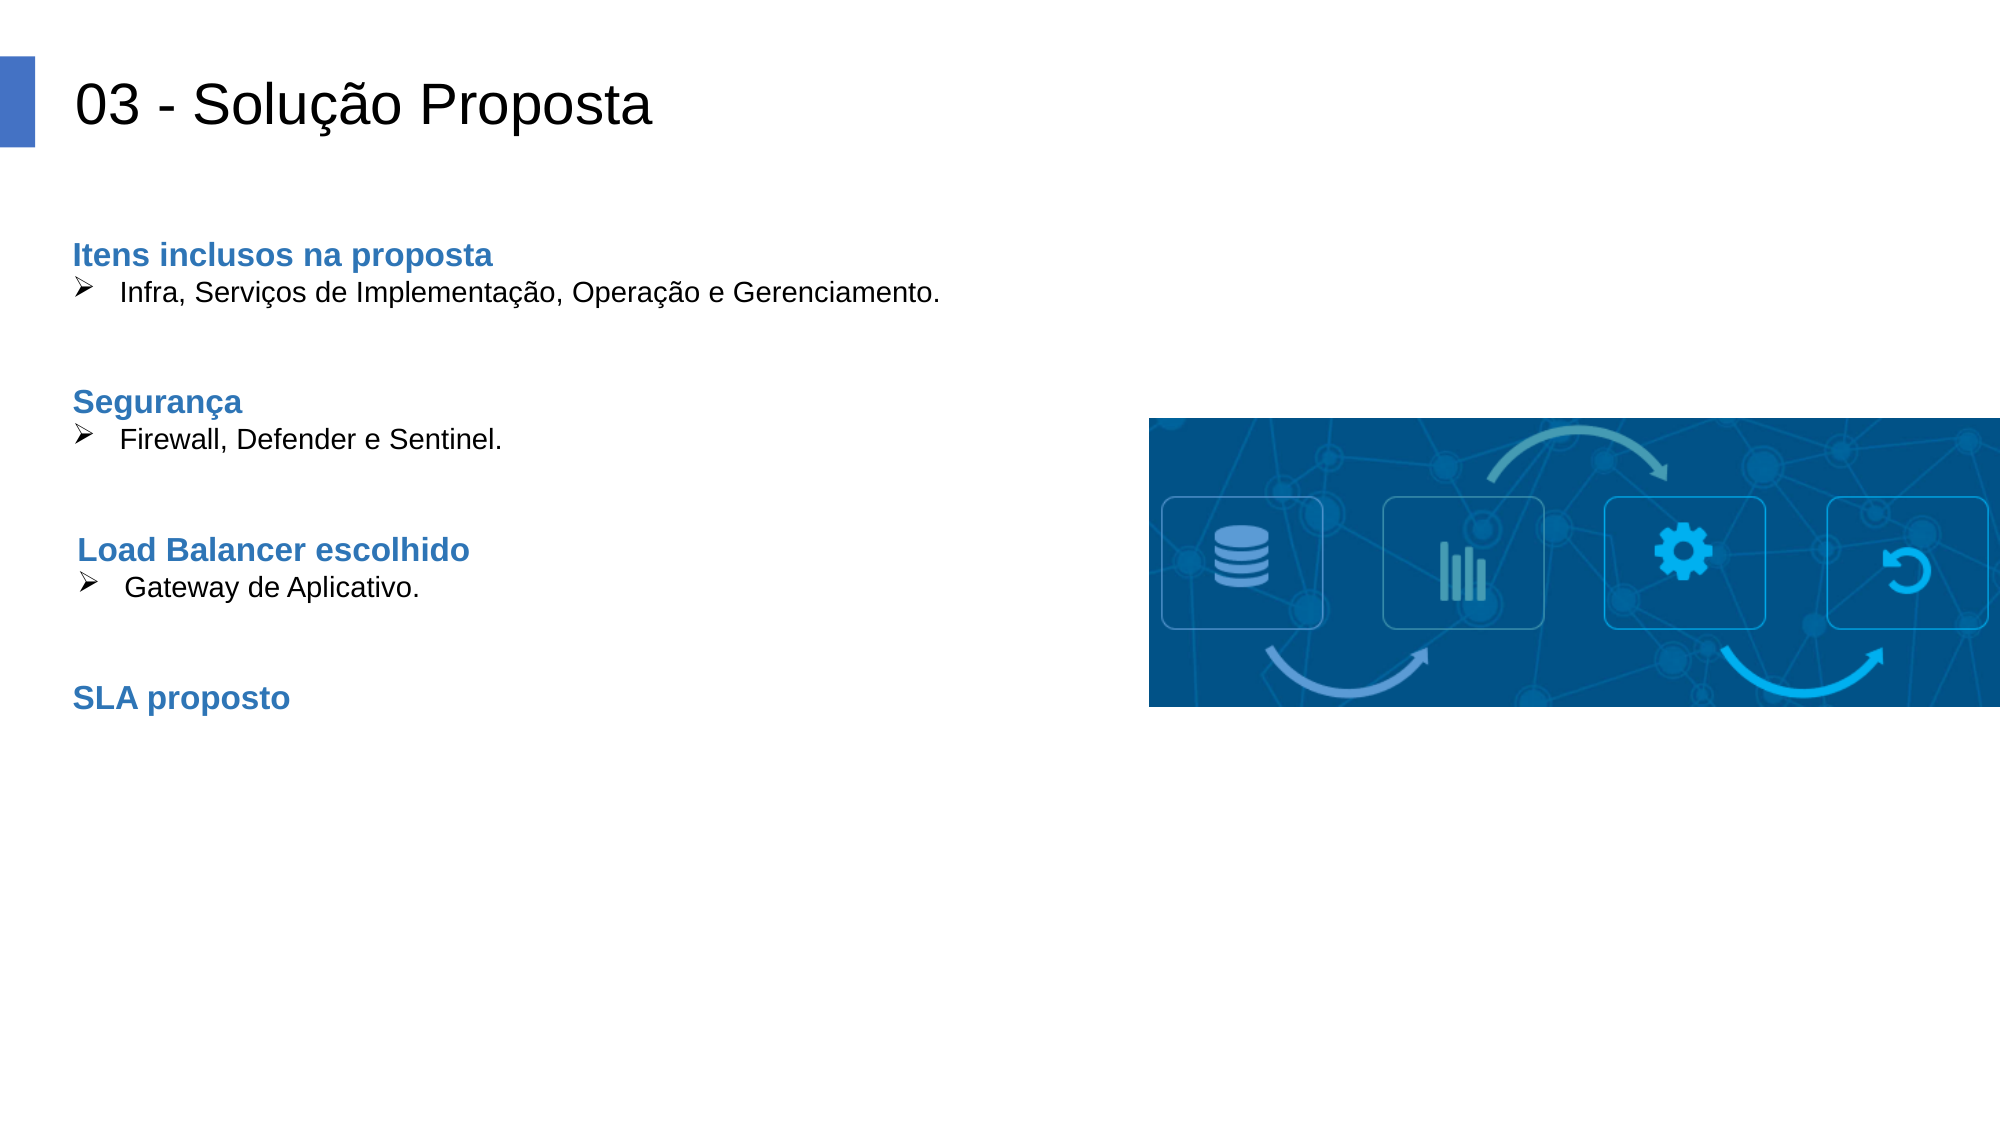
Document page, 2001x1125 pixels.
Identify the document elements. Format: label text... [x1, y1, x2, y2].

text_box Load Balancer escolhido Gateway de Aplicativo. [62, 521, 746, 611]
text_box Segurança Firewall, Defender e Sentinel. [57, 373, 596, 463]
text_box 03 - Solução Proposta [60, 58, 670, 144]
text_box SLA proposto [57, 668, 653, 724]
text_box Itens inclusos na proposta Infra, Serviços de Implementação, Operação e Gerenciamento. [57, 225, 963, 316]
picture [1149, 418, 2000, 707]
